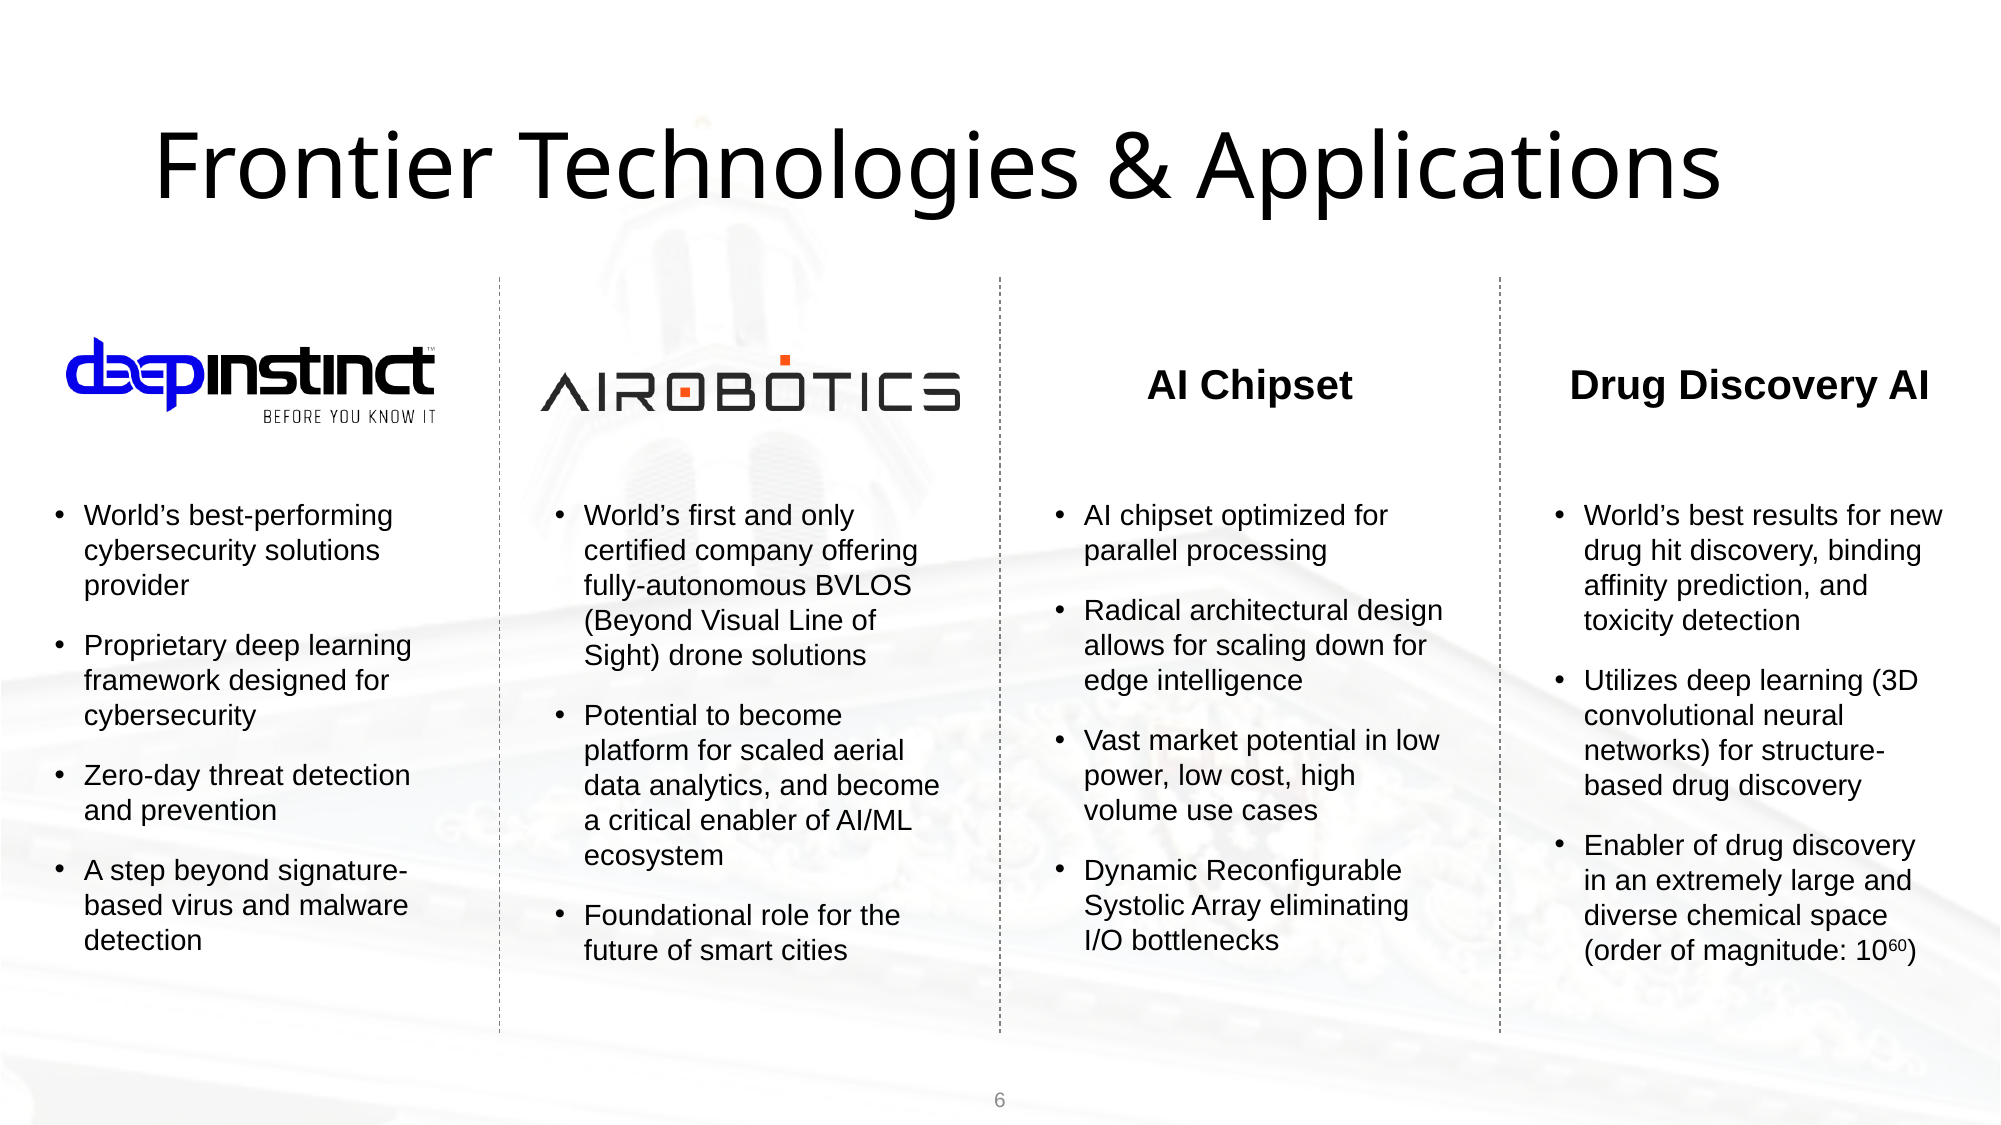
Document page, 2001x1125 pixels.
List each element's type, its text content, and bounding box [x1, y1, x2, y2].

text_box AI Chipset [1067, 350, 1433, 415]
text_box World’s best results for new drug hit discovery, binding affinity prediction, and toxicity detection Utilizes deep learning (3D convolutional neural networks) for structure-based drug discovery Enabler of drug discovery in an extremely large and diverse chemical space (order of magnitude: 1060) [1539, 489, 1960, 974]
text_box World’s first and only certified company offering fully-autonomous BVLOS (Beyond Visual Line of Sight) drone solutions Potential to become platform for scaled aerial data analytics, and become a critical enabler of AI/ML ecosystem Foundational role for the future of smart cities [539, 489, 960, 974]
picture [62, 320, 438, 446]
slide_number 6 [774, 1065, 1225, 1125]
text_box Drug Discovery AI [1539, 350, 1960, 415]
text_box AI chipset optimized for parallel processing Radical architectural design allows for scaling down for edge intelligence Vast market potential in low power, low cost, high volume use cases Dynamic Reconfigurable Systolic Array eliminating I/O bottlenecks [1039, 489, 1460, 964]
picture [540, 355, 960, 411]
text_box World’s best-performing cybersecurity solutions provider Proprietary deep learning framework designed for cybersecurity Zero-day threat detection and prevention A step beyond signature-based virus and malware detection [39, 489, 460, 964]
title Frontier Technologies & Applications [137, 59, 1863, 278]
